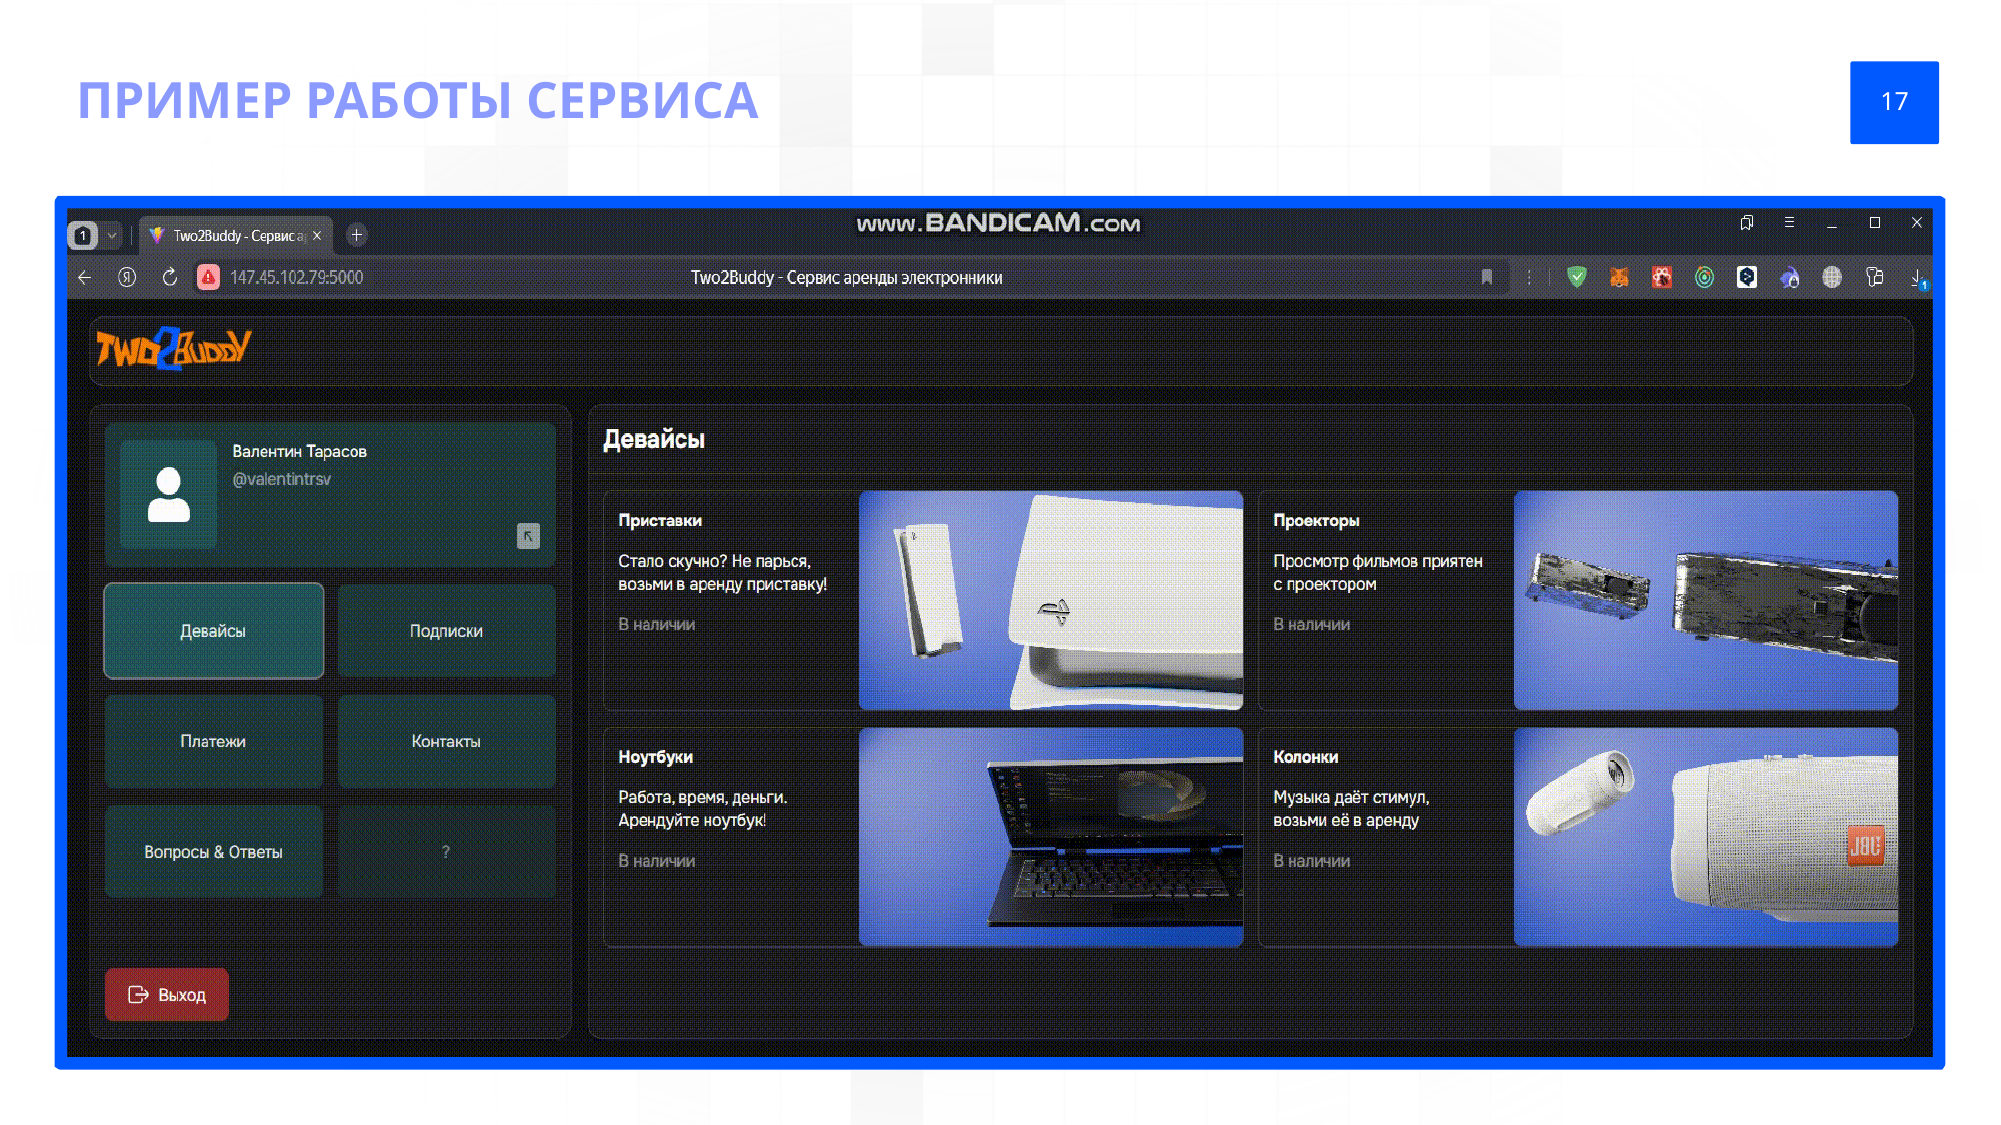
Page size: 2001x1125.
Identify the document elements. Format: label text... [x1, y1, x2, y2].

slide_number 17 [1850, 61, 1940, 145]
picture [0, 0, 2000, 1125]
footer ПРИМЕР РАБОТЫ СЕРВИСА [60, 61, 1000, 145]
